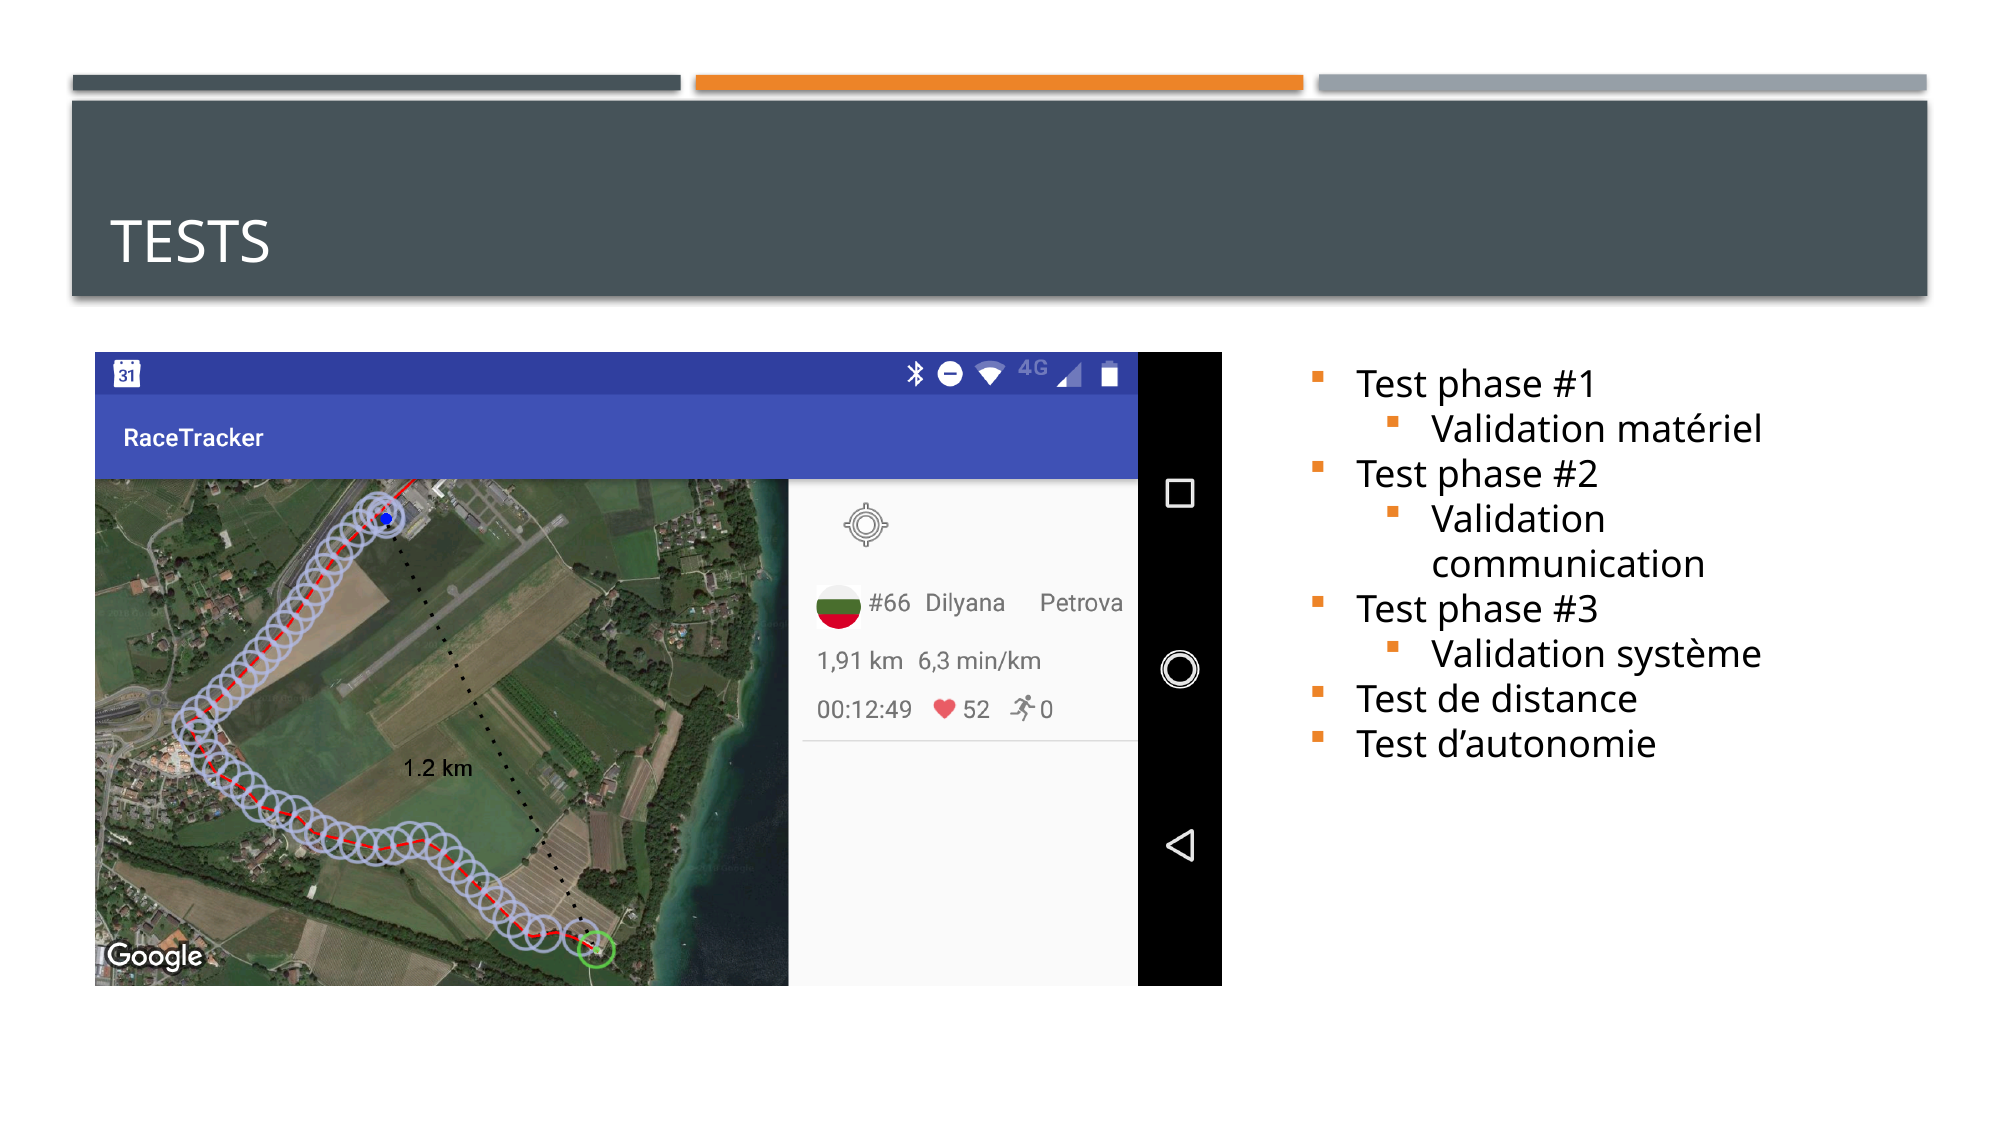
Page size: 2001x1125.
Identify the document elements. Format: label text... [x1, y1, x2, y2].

text_box Test phase #1 Validation matériel Test phase #2 Validation communication Test phase #3 Validation système Test de distance Test d’autonomie [1294, 352, 1905, 772]
title Tests [95, 115, 1905, 282]
picture [94, 351, 1223, 987]
